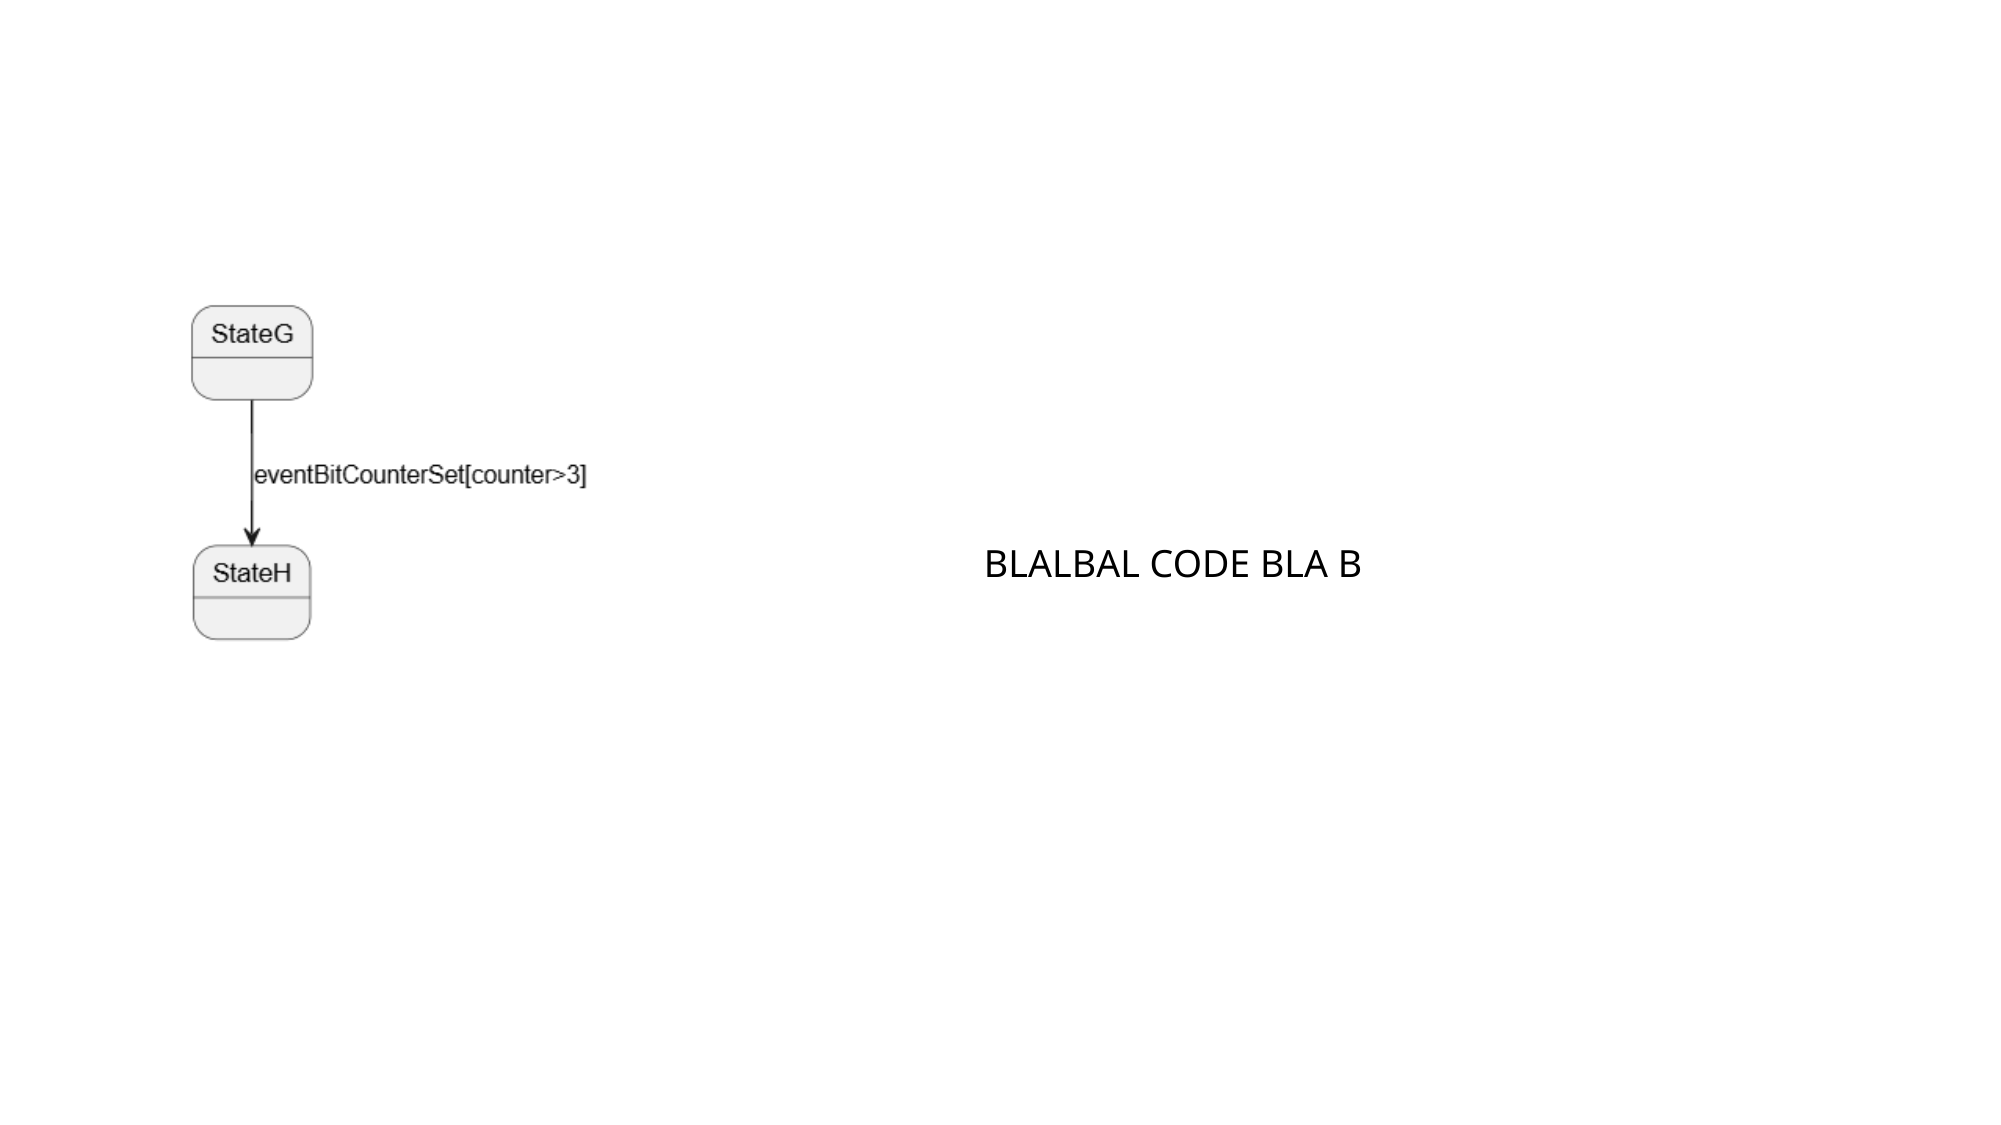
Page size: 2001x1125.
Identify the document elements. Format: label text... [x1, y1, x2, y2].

picture [178, 292, 602, 652]
text_box BLALBAL CODE BLA B [969, 532, 1388, 592]
